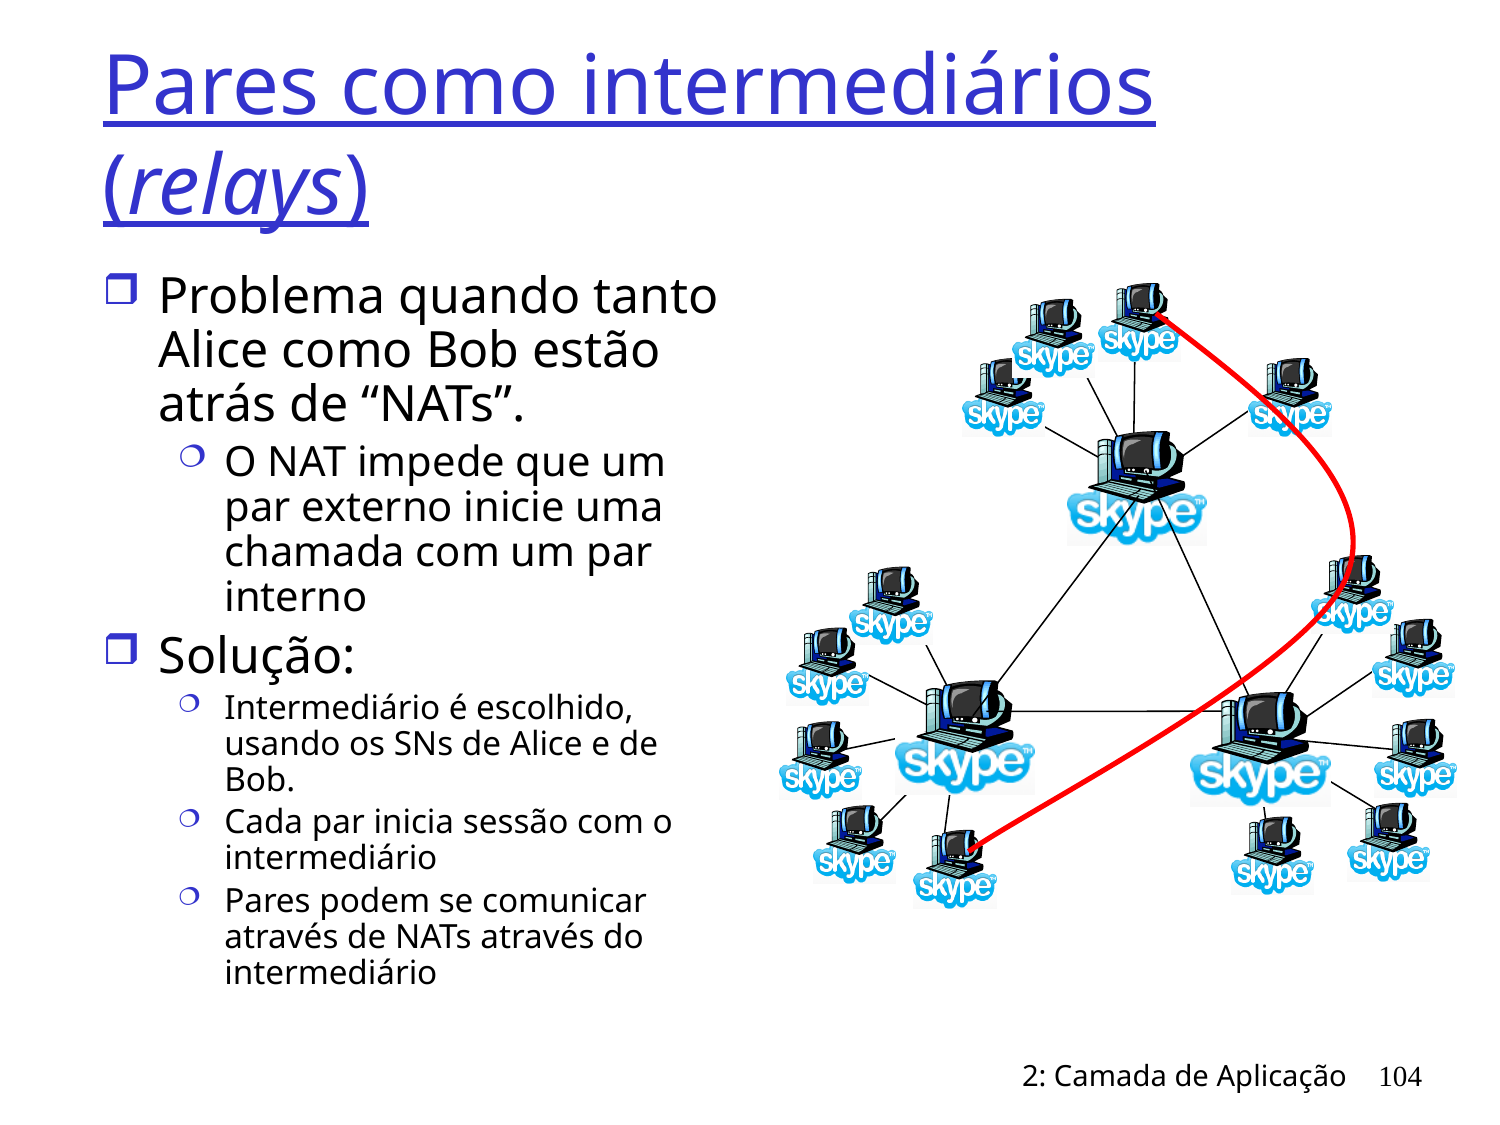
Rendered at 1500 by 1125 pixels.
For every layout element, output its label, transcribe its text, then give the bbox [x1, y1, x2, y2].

list Problema quando tanto Alice como Bob estão atrás de “NATs”. O NAT impede que um par externo inicie uma chamada com um par interno Solução: Intermediário é escolhido, usando os SNs de Alice e de Bob. Cada par inicia sessão com o intermediário Pares podem se comunicar através de NATs através do intermediário [87, 262, 744, 1026]
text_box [779, 282, 1457, 909]
footer 2: Camada de Aplicação [887, 1049, 1362, 1125]
title Pares como intermediários (relays) [87, 37, 1363, 226]
slide_number 104 [1362, 1049, 1438, 1125]
